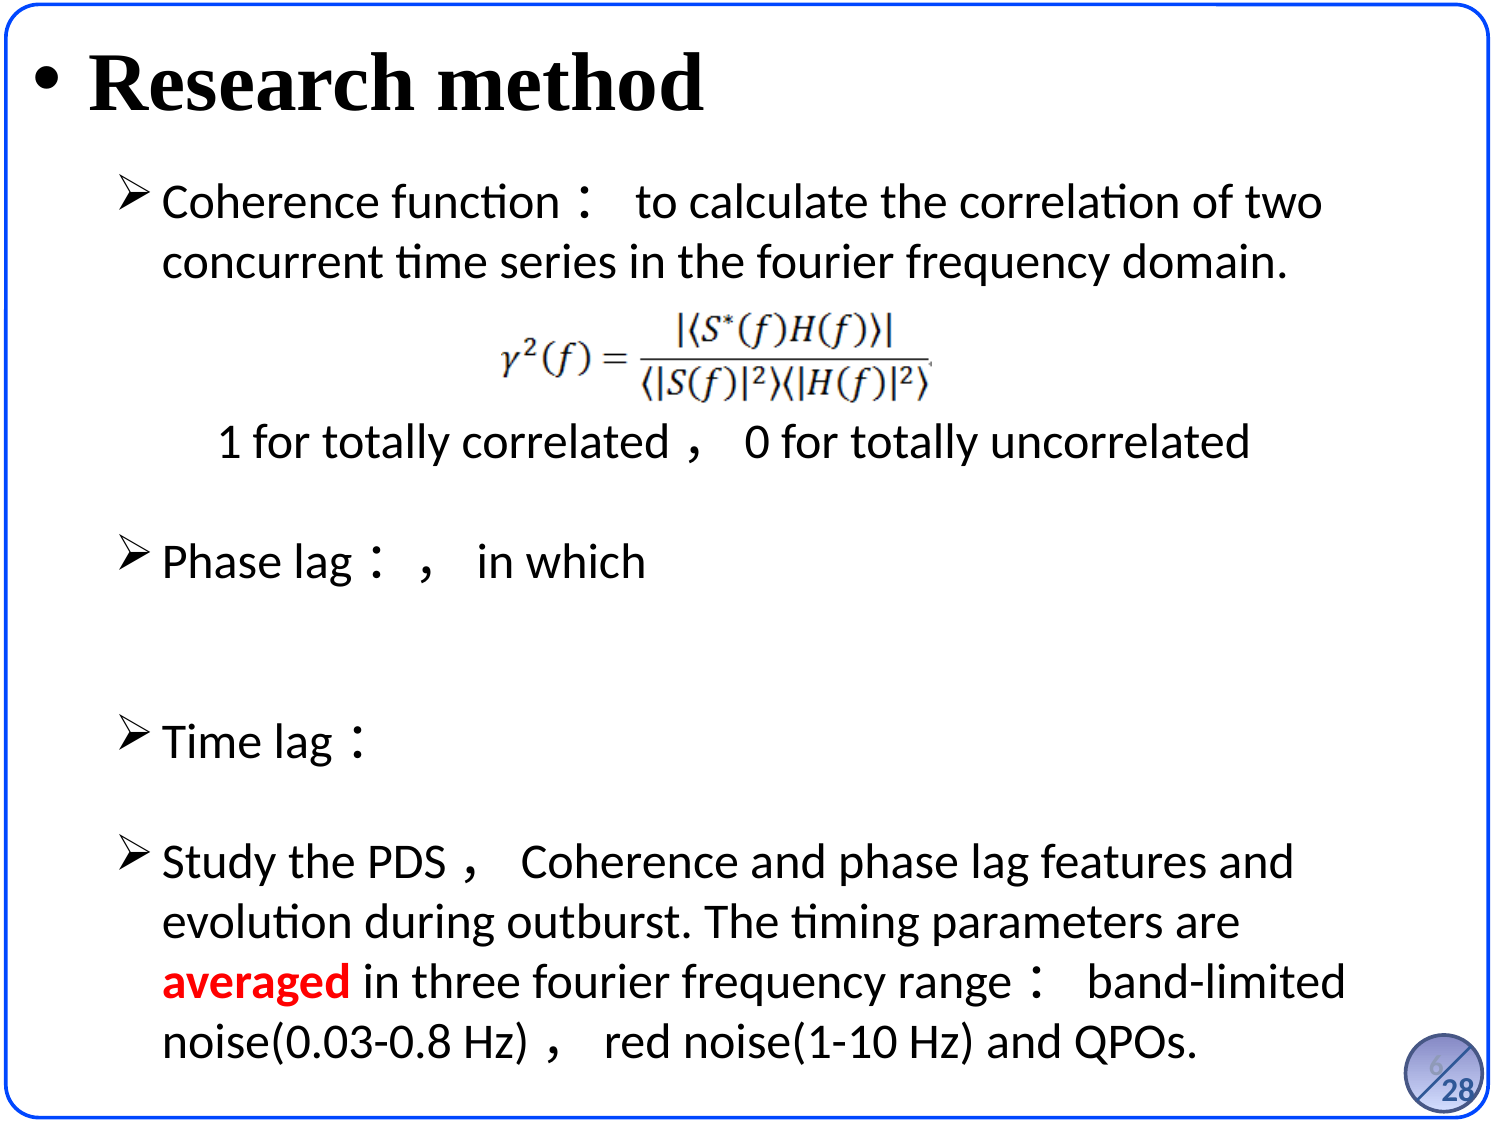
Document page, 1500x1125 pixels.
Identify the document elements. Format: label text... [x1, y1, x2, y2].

picture [501, 298, 933, 410]
footer 28 [1422, 1057, 1495, 1118]
slide_number 6 [1392, 1033, 1459, 1094]
text_box Research method [17, 19, 1282, 126]
